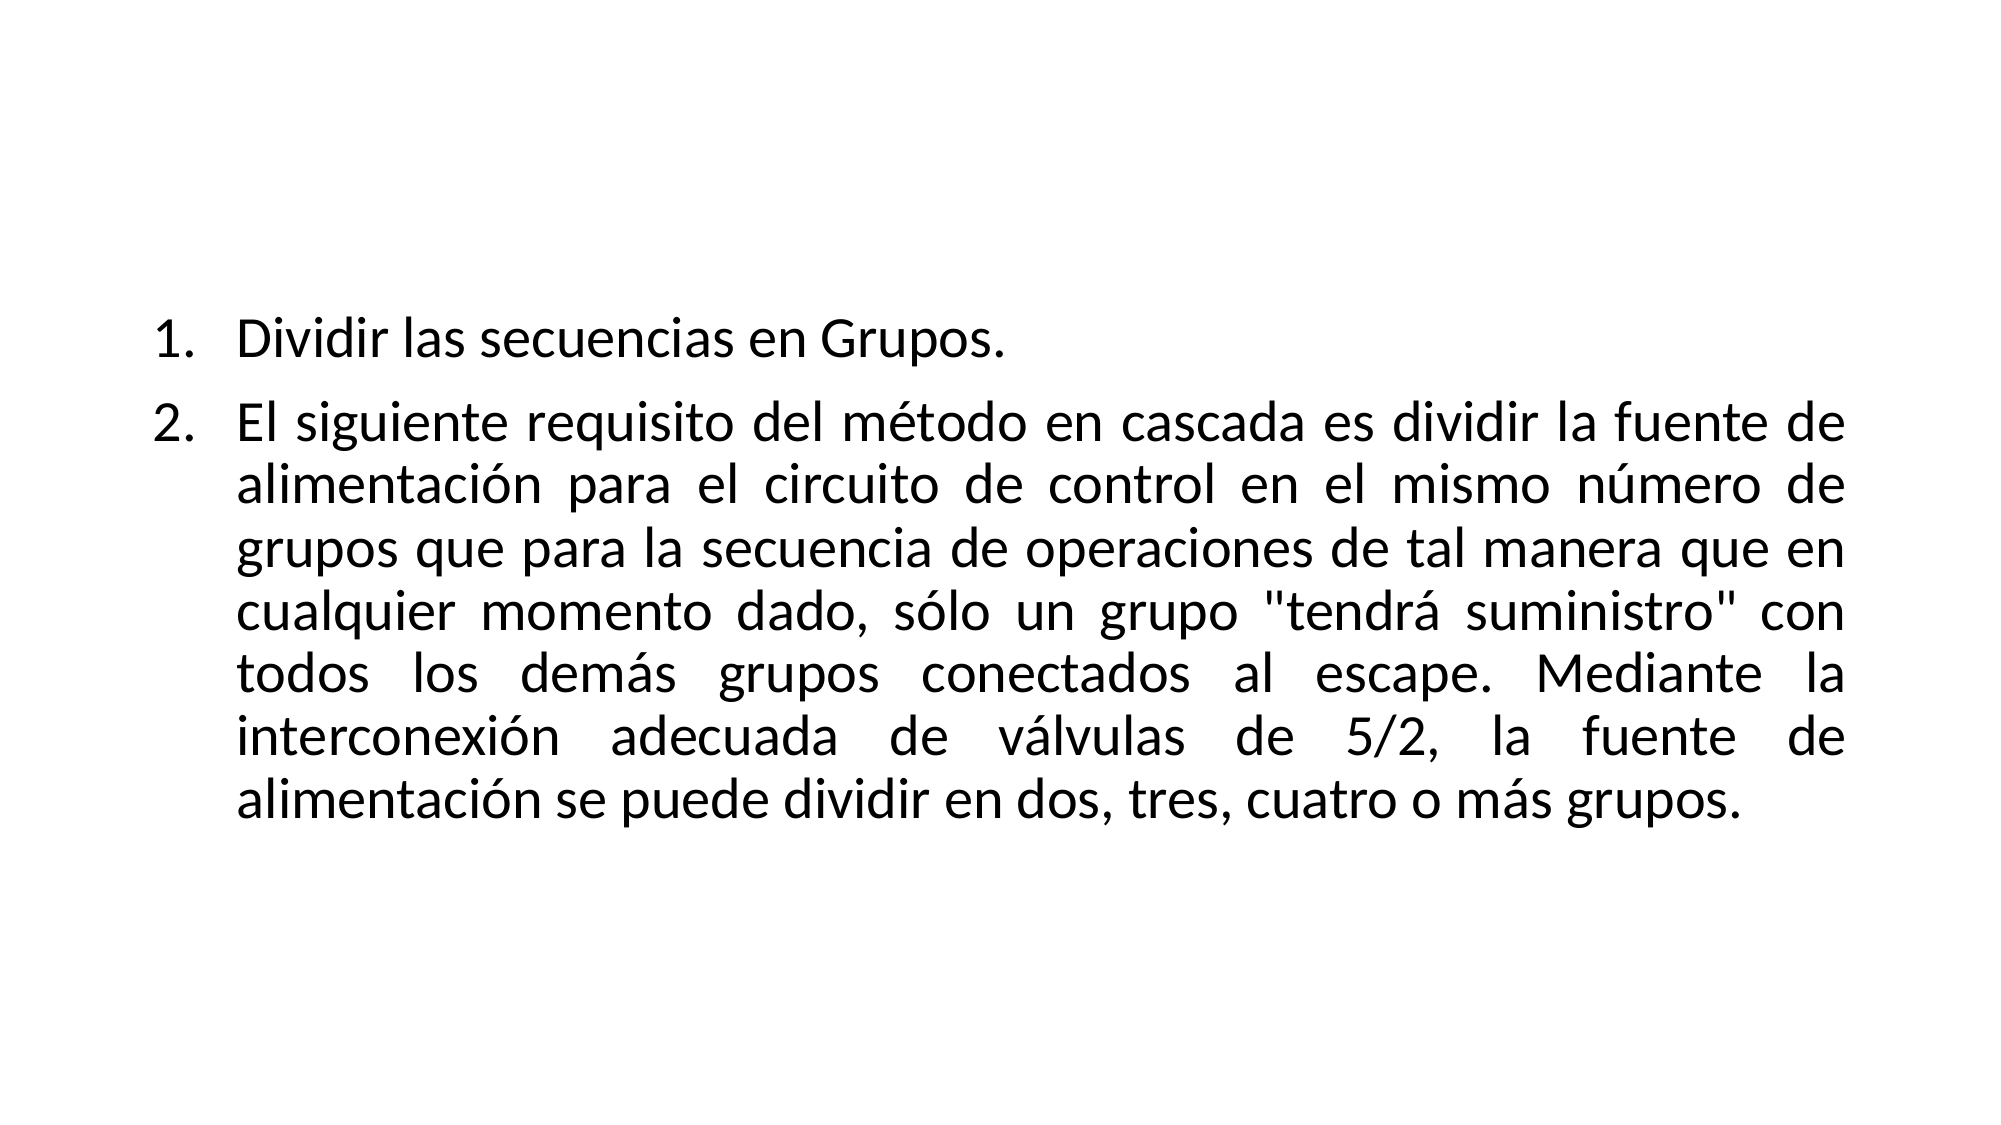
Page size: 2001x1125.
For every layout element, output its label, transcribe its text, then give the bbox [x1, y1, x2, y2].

list Dividir las secuencias en Grupos. El siguiente requisito del método en cascada es dividir la fuente de alimentación para el circuito de control en el mismo número de grupos que para la secuencia de operaciones de tal manera que en cualquier momento dado, sólo un grupo "tendrá suministro" con todos los demás grupos conectados al escape. Mediante la interconexión adecuada de válvulas de 5/2, la fuente de alimentación se puede dividir en dos, tres, cuatro o más grupos. [137, 299, 1863, 1014]
